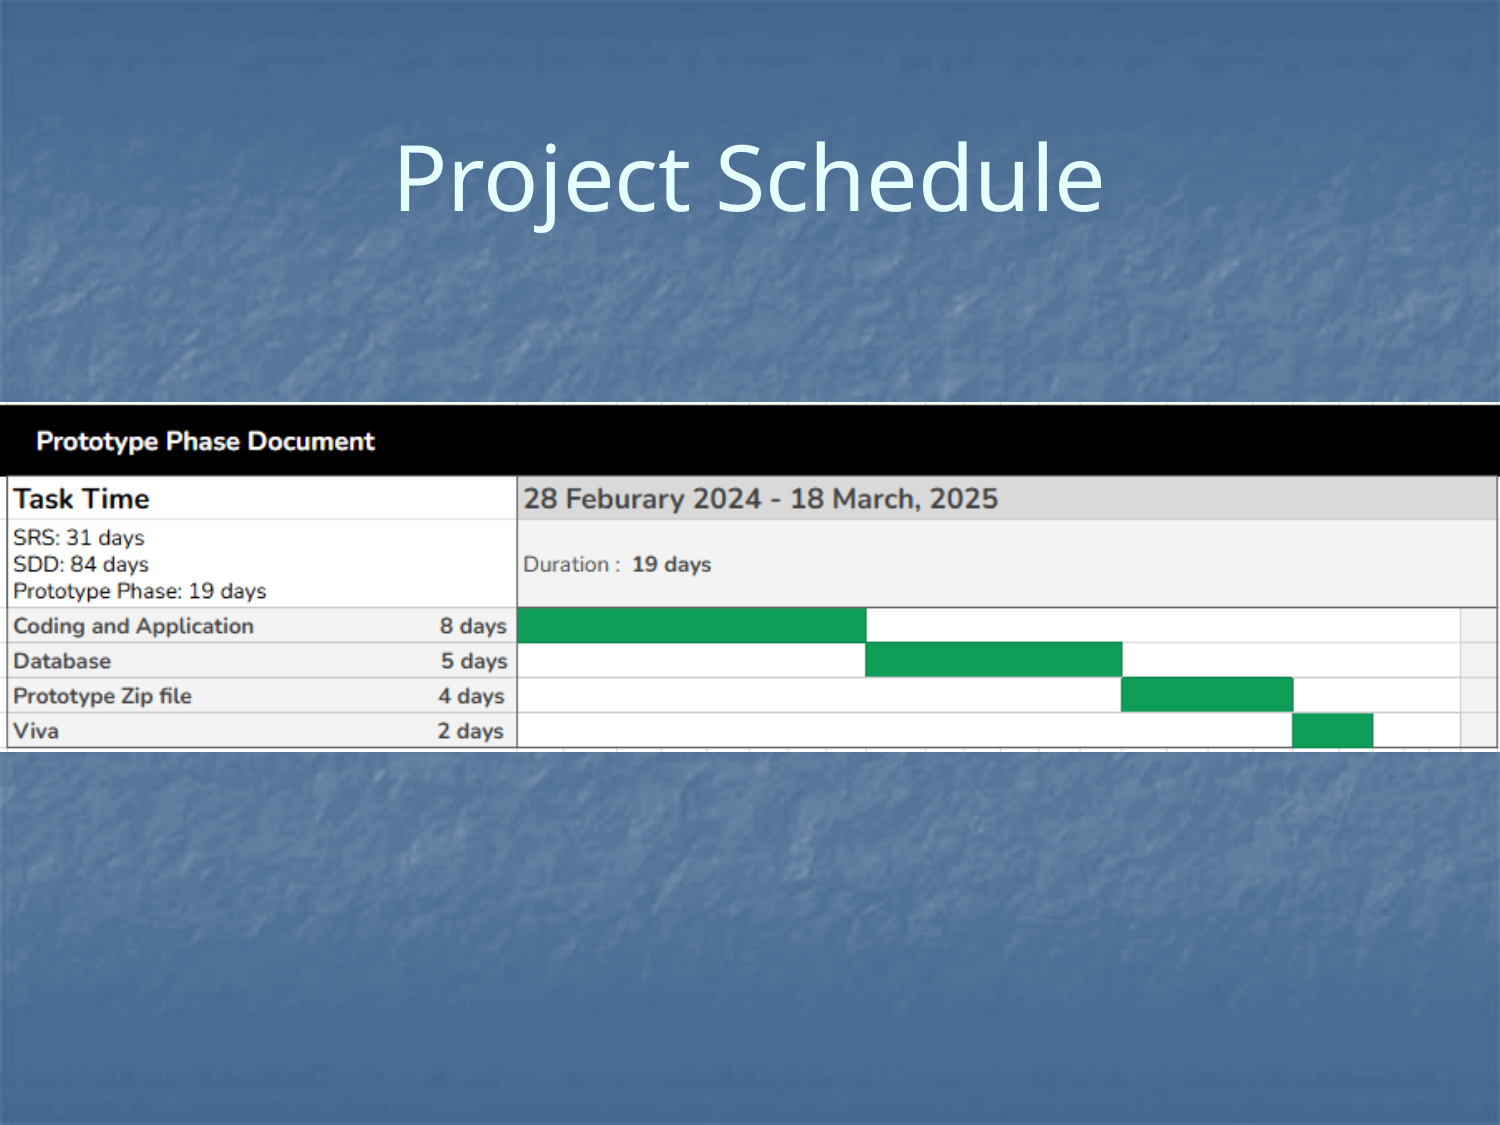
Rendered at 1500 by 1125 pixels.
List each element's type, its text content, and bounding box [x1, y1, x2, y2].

picture [0, 402, 1500, 752]
title Project Schedule [74, 62, 1426, 288]
